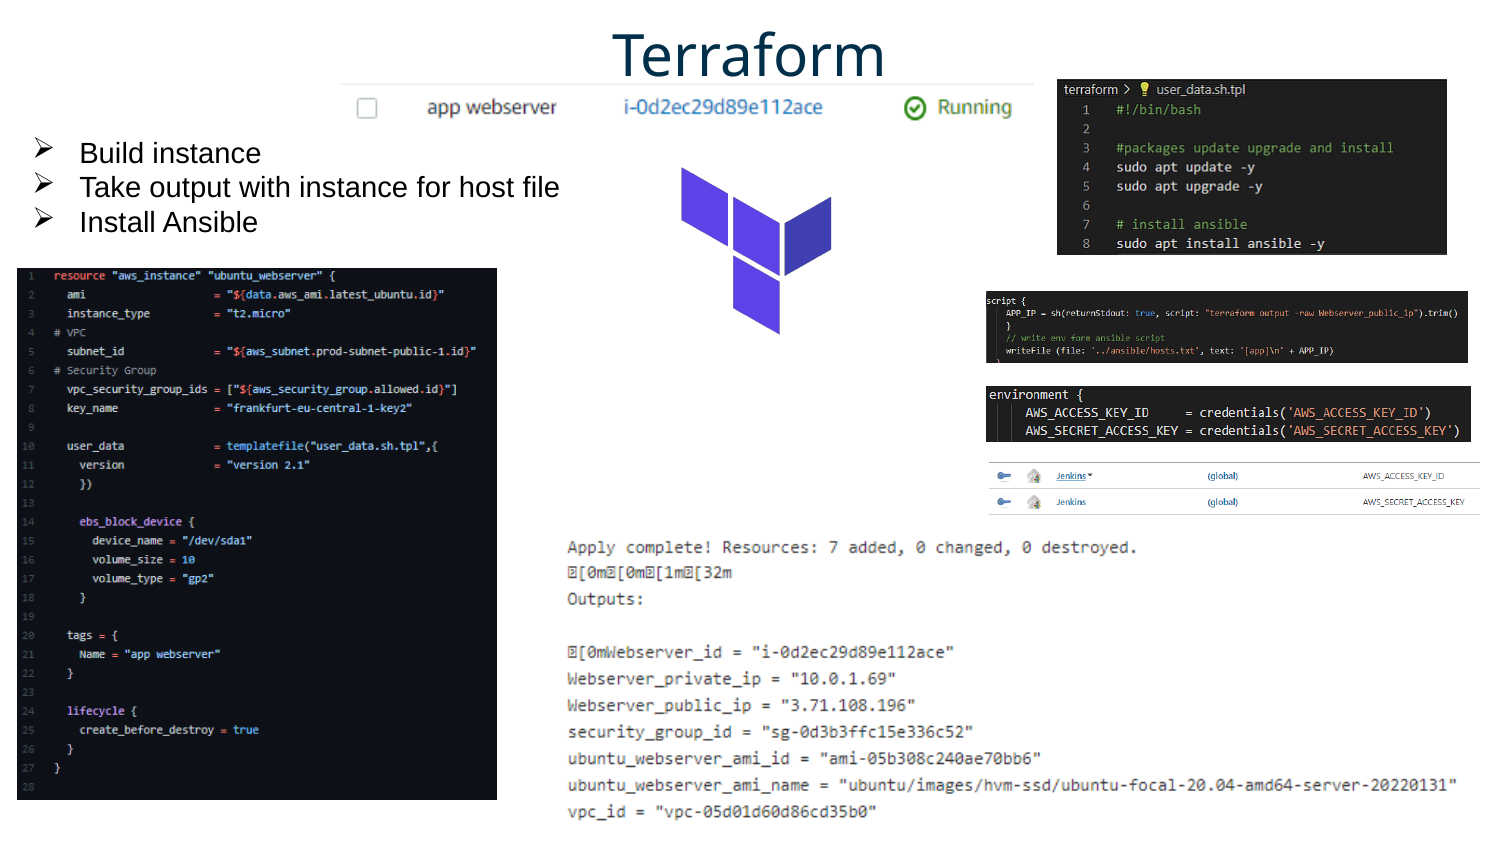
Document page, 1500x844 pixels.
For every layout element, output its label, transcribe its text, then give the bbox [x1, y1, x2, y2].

picture [985, 386, 1471, 443]
picture [985, 291, 1468, 363]
picture [17, 268, 497, 801]
picture [1056, 79, 1448, 255]
text_box Terraform [0, 3, 1500, 122]
picture [340, 78, 1034, 127]
picture [985, 456, 1480, 517]
picture [655, 149, 857, 352]
text_box Build instance Take output with instance for host file Install Ansible [17, 126, 621, 247]
picture [548, 534, 1466, 825]
